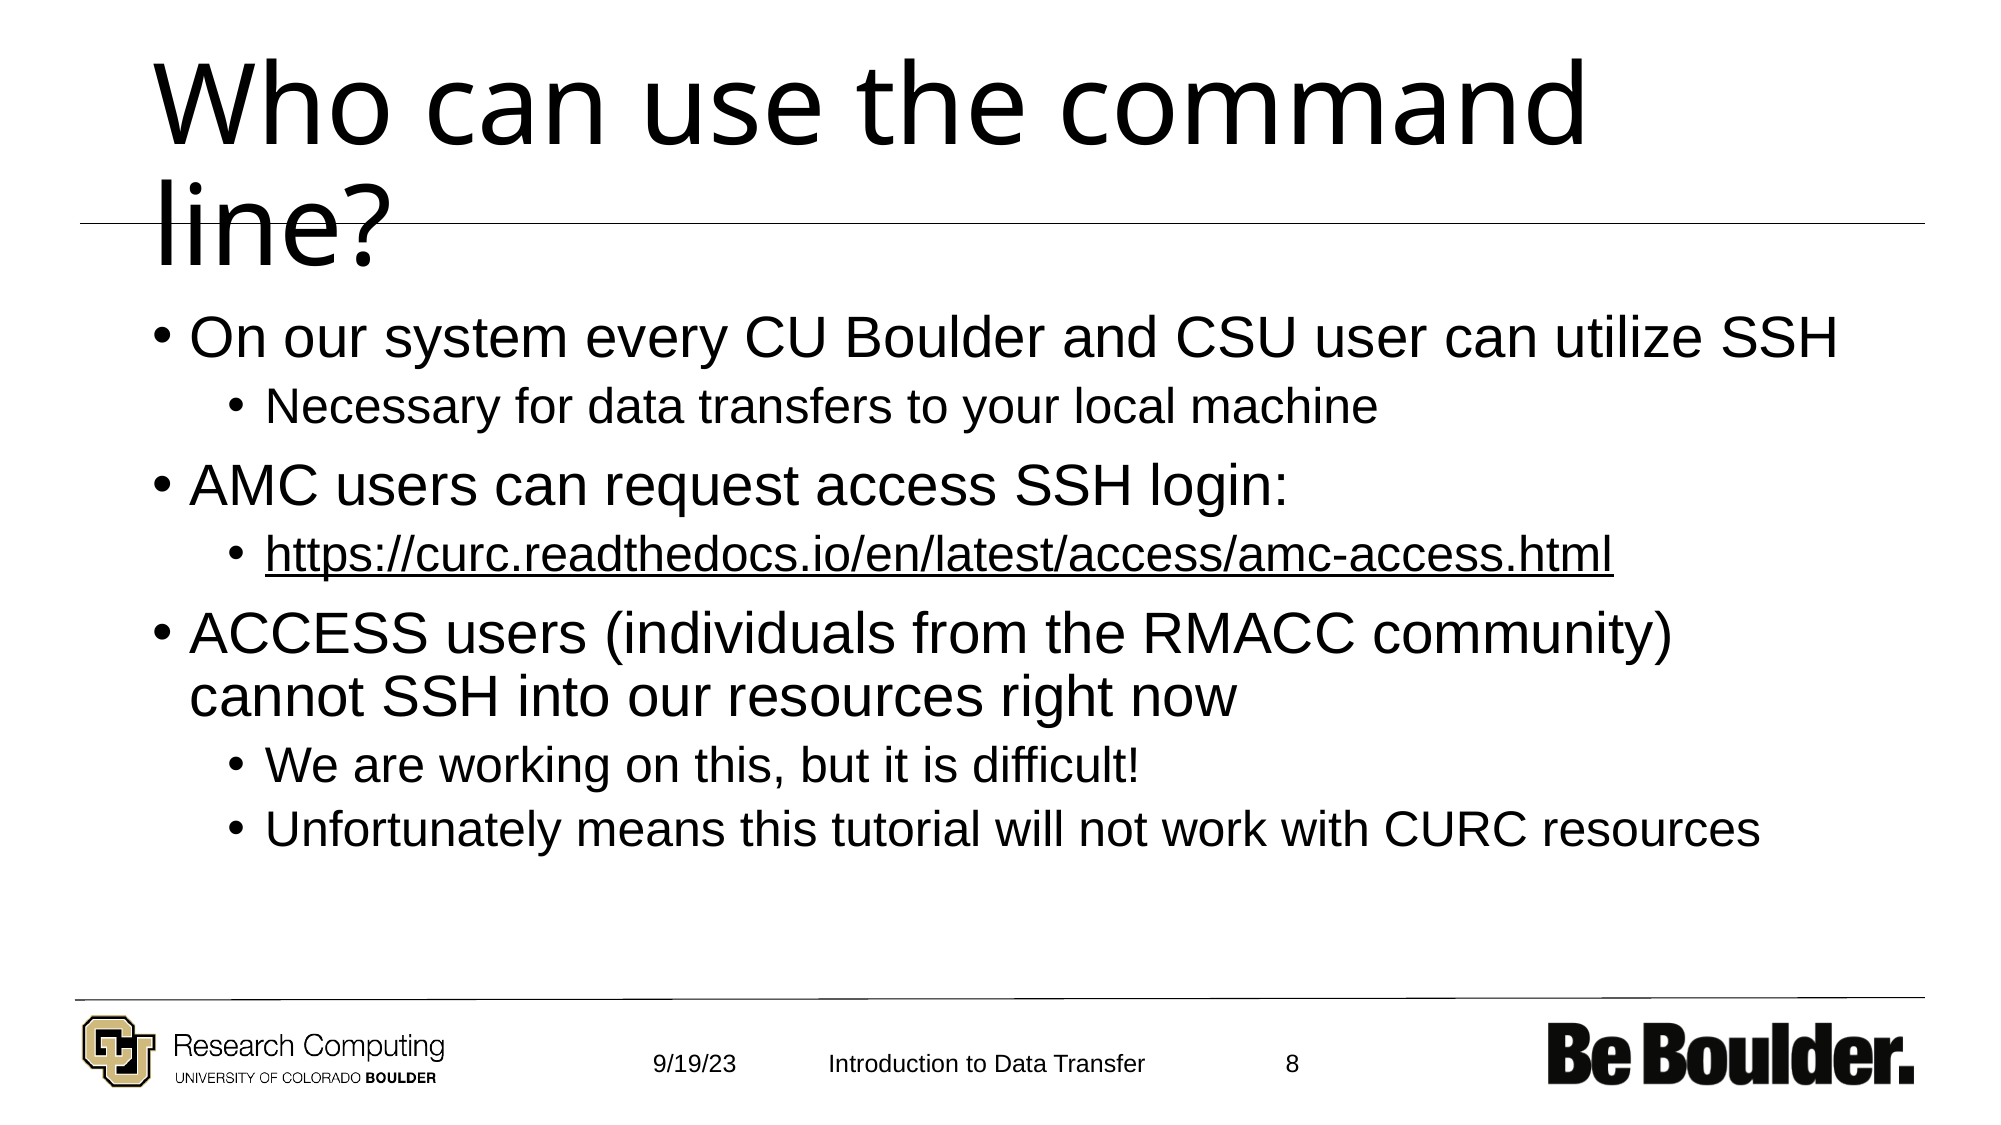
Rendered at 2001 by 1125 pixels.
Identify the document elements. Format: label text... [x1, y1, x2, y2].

footer Introduction to Data Transfer [772, 1032, 1202, 1093]
slide_number 8 [1202, 1032, 1315, 1093]
list On our system every CU Boulder and CSU user can utilize SSH Necessary for data transfers to your local machine AMC users can request access SSH login: https://curc.readthedocs.io/en/latest/access/amc-access.html ACCESS users (individuals from the RMACC community) cannot SSH into our resources right now We are working on this, but it is difficult! Unfortunately means this tutorial will not work with CURC resources [137, 299, 1863, 983]
picture [1524, 1015, 1938, 1088]
picture [81, 1015, 444, 1088]
title Who can use the command line? [137, 59, 1863, 278]
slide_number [637, 1032, 772, 1093]
